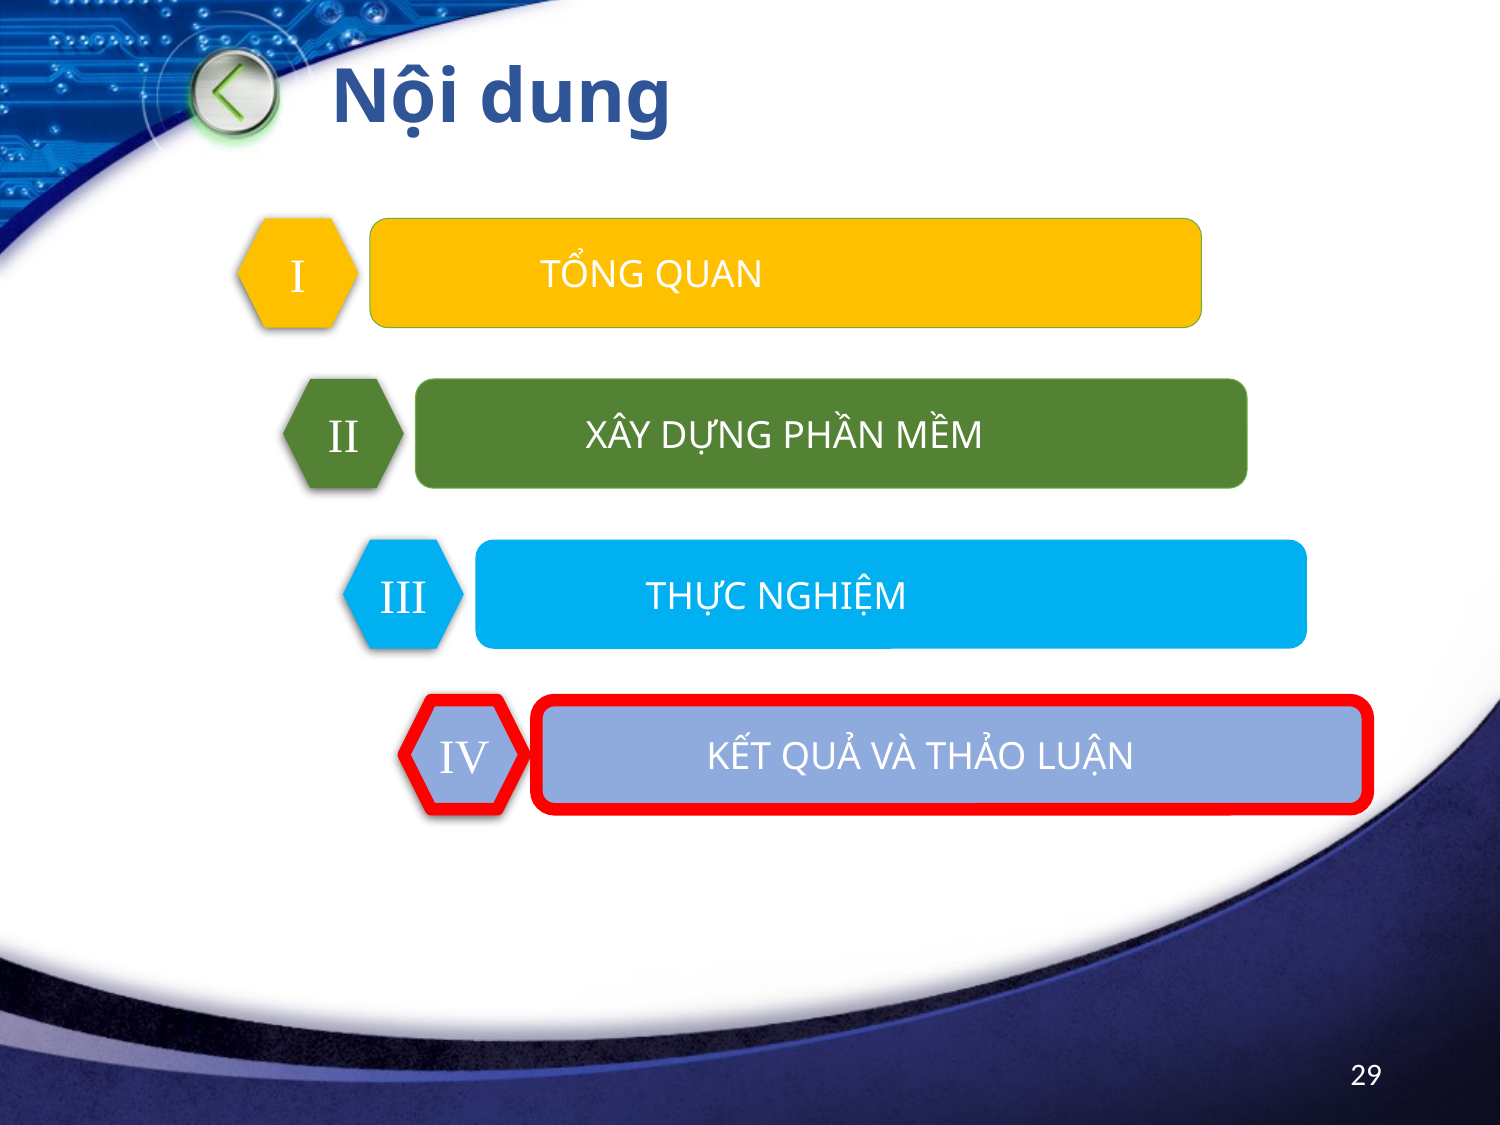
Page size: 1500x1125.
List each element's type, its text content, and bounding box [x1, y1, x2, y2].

text_box III [342, 539, 464, 649]
text_box II [282, 378, 404, 489]
text_box THỰC NGHIỆM [474, 538, 1308, 650]
text_box TỔNG QUAN [369, 217, 1203, 329]
text_box I [237, 218, 359, 328]
picture [0, 0, 1500, 1125]
text_box IV [403, 700, 525, 810]
slide_number 29 [1059, 1042, 1397, 1103]
title Nội dung [315, 51, 1453, 144]
text_box KẾT QUẢ VÀ THẢO LUẬN [535, 699, 1369, 810]
text_box XÂY DỰNG PHẦN MỀM [414, 378, 1248, 489]
